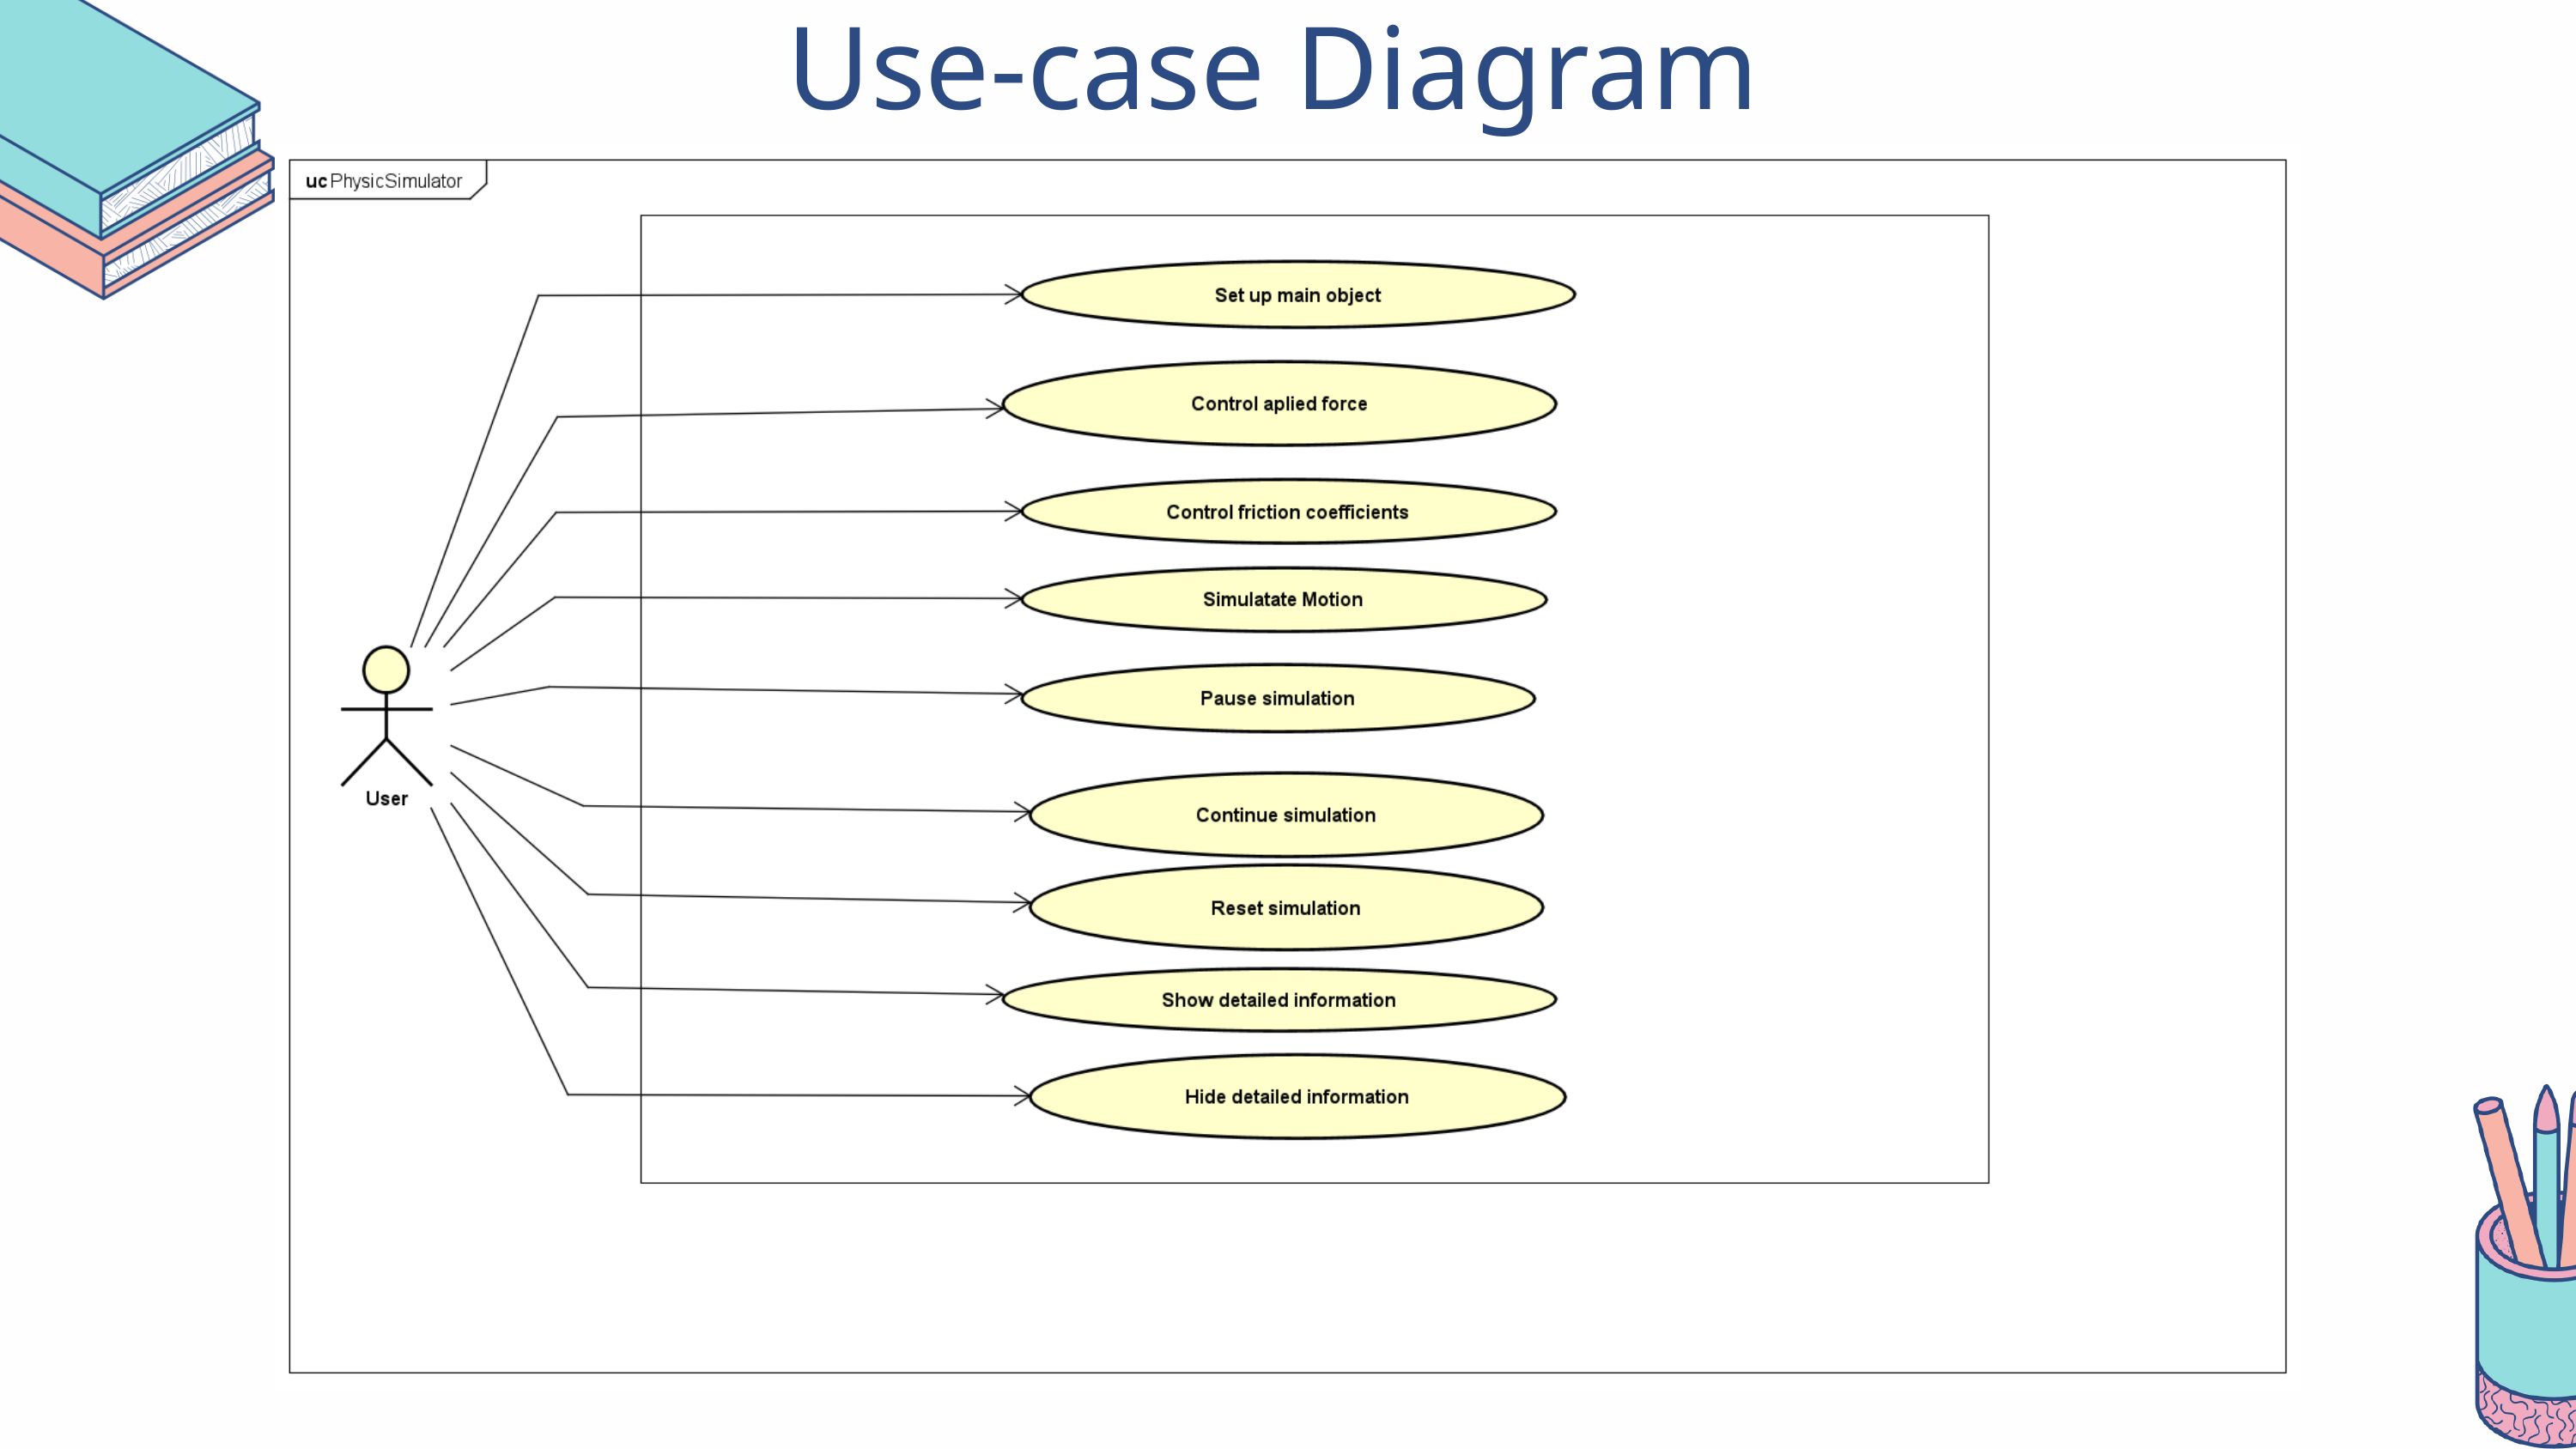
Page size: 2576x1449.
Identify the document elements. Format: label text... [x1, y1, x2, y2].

text_box [274, 252, 2302, 1389]
text_box Use-case Diagram [275, 11, 2576, 252]
text_box [2469, 1084, 2576, 1449]
text_box [0, 0, 275, 300]
